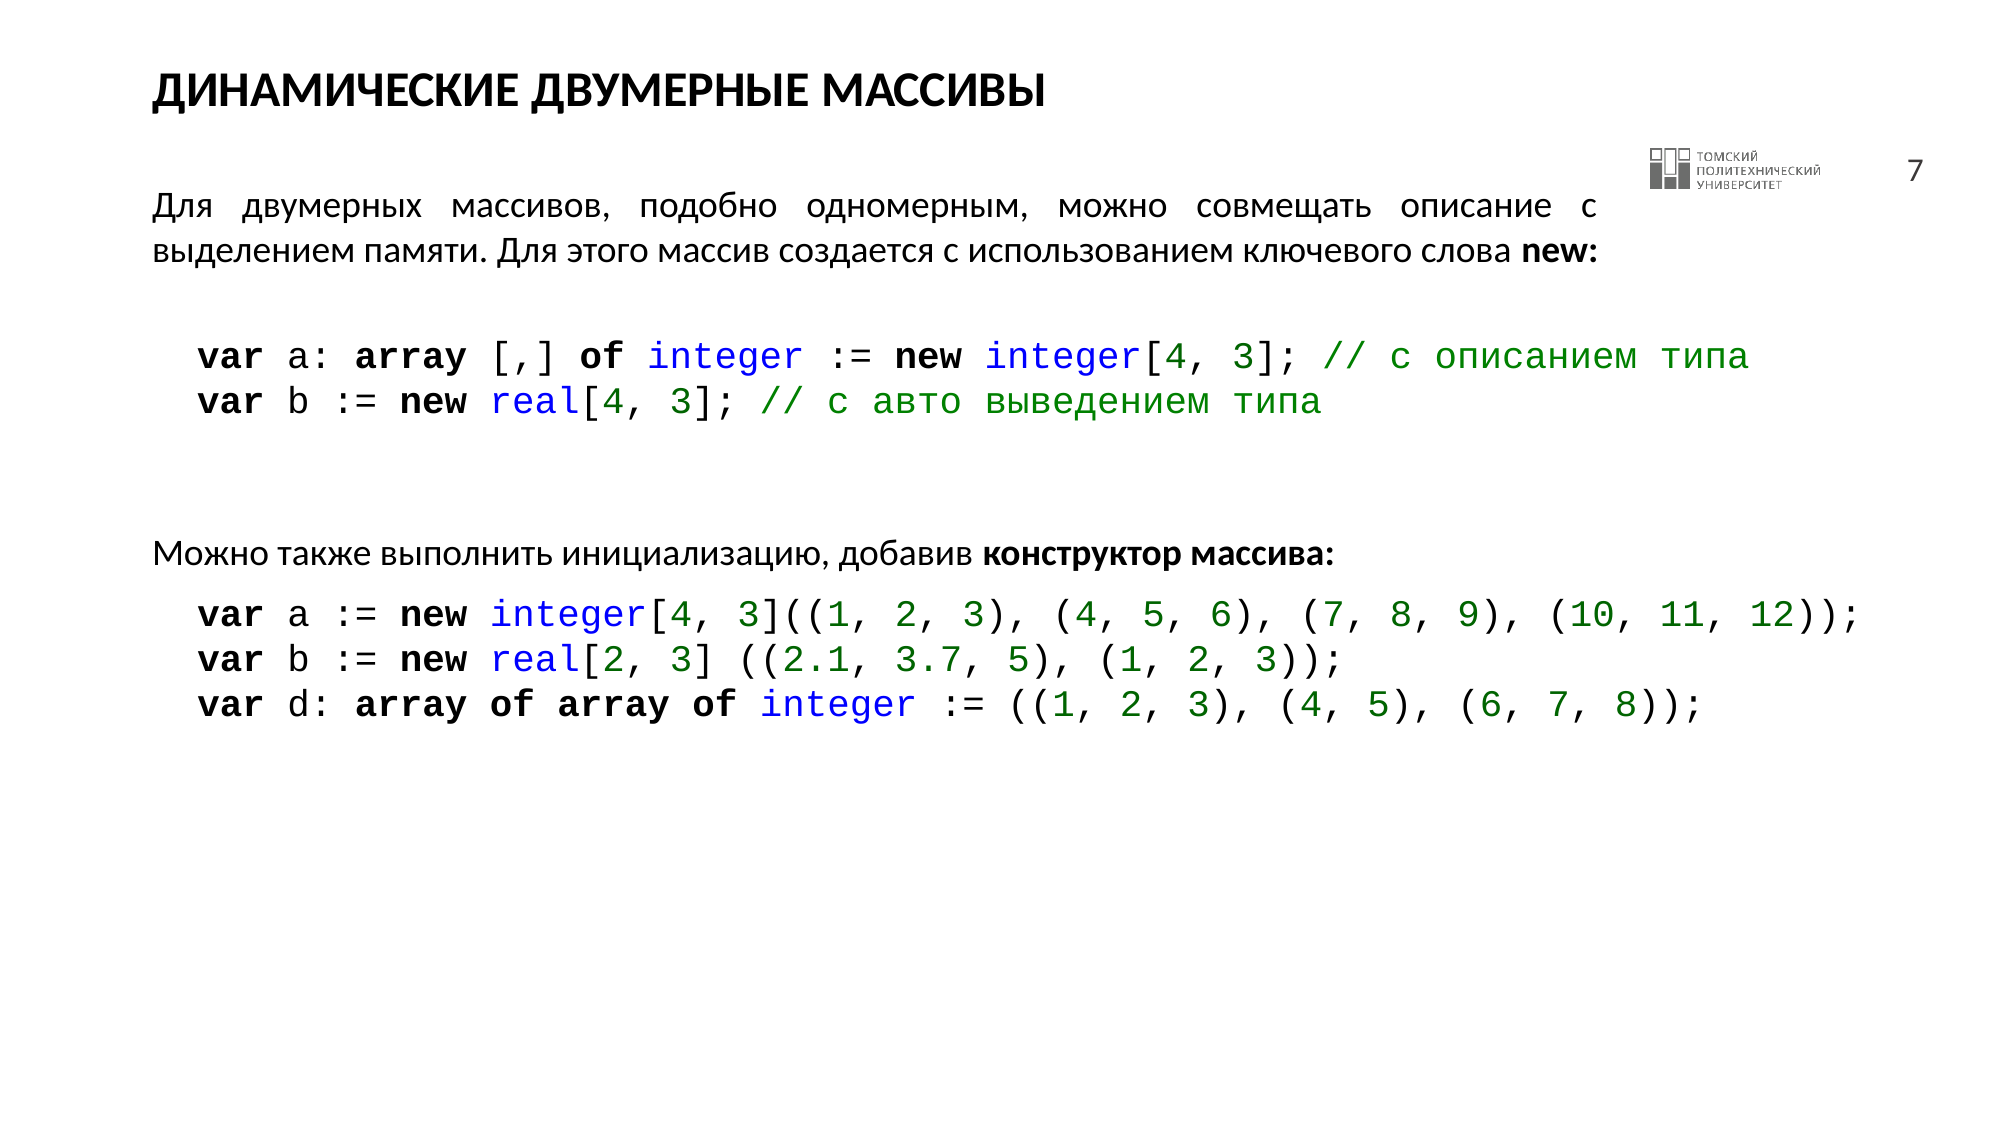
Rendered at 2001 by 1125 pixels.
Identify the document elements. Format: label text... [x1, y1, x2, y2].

text_box Для двумерных массивов, подобно одномерным, можно совмещать описание с выделением памяти. Для этого массив создается с использованием ключевого слова new: [137, 172, 1614, 323]
text_box Можно также выполнить инициализацию, добавив конструктор массива: [137, 520, 1614, 581]
text_box var a: array [,] of integer := new integer[4, 3]; // с описанием типа var b := new real[4, 3]; // c авто выведением типа [137, 323, 1863, 429]
text_box var a := new integer[4, 3]((1, 2, 3), (4, 5, 6), (7, 8, 9), (10, 11, 12)); var b := new real[2, 3] ((2.1, 3.7, 5), (1, 2, 3)); var d: array of array of integer := ((1, 2, 3), (4, 5), (6, 7, 8)); [137, 581, 1883, 732]
title ДИНАМИЧЕСКИЕ ДВУМЕРНЫЕ МАССИВЫ [137, 24, 1755, 156]
picture [1650, 148, 1820, 189]
